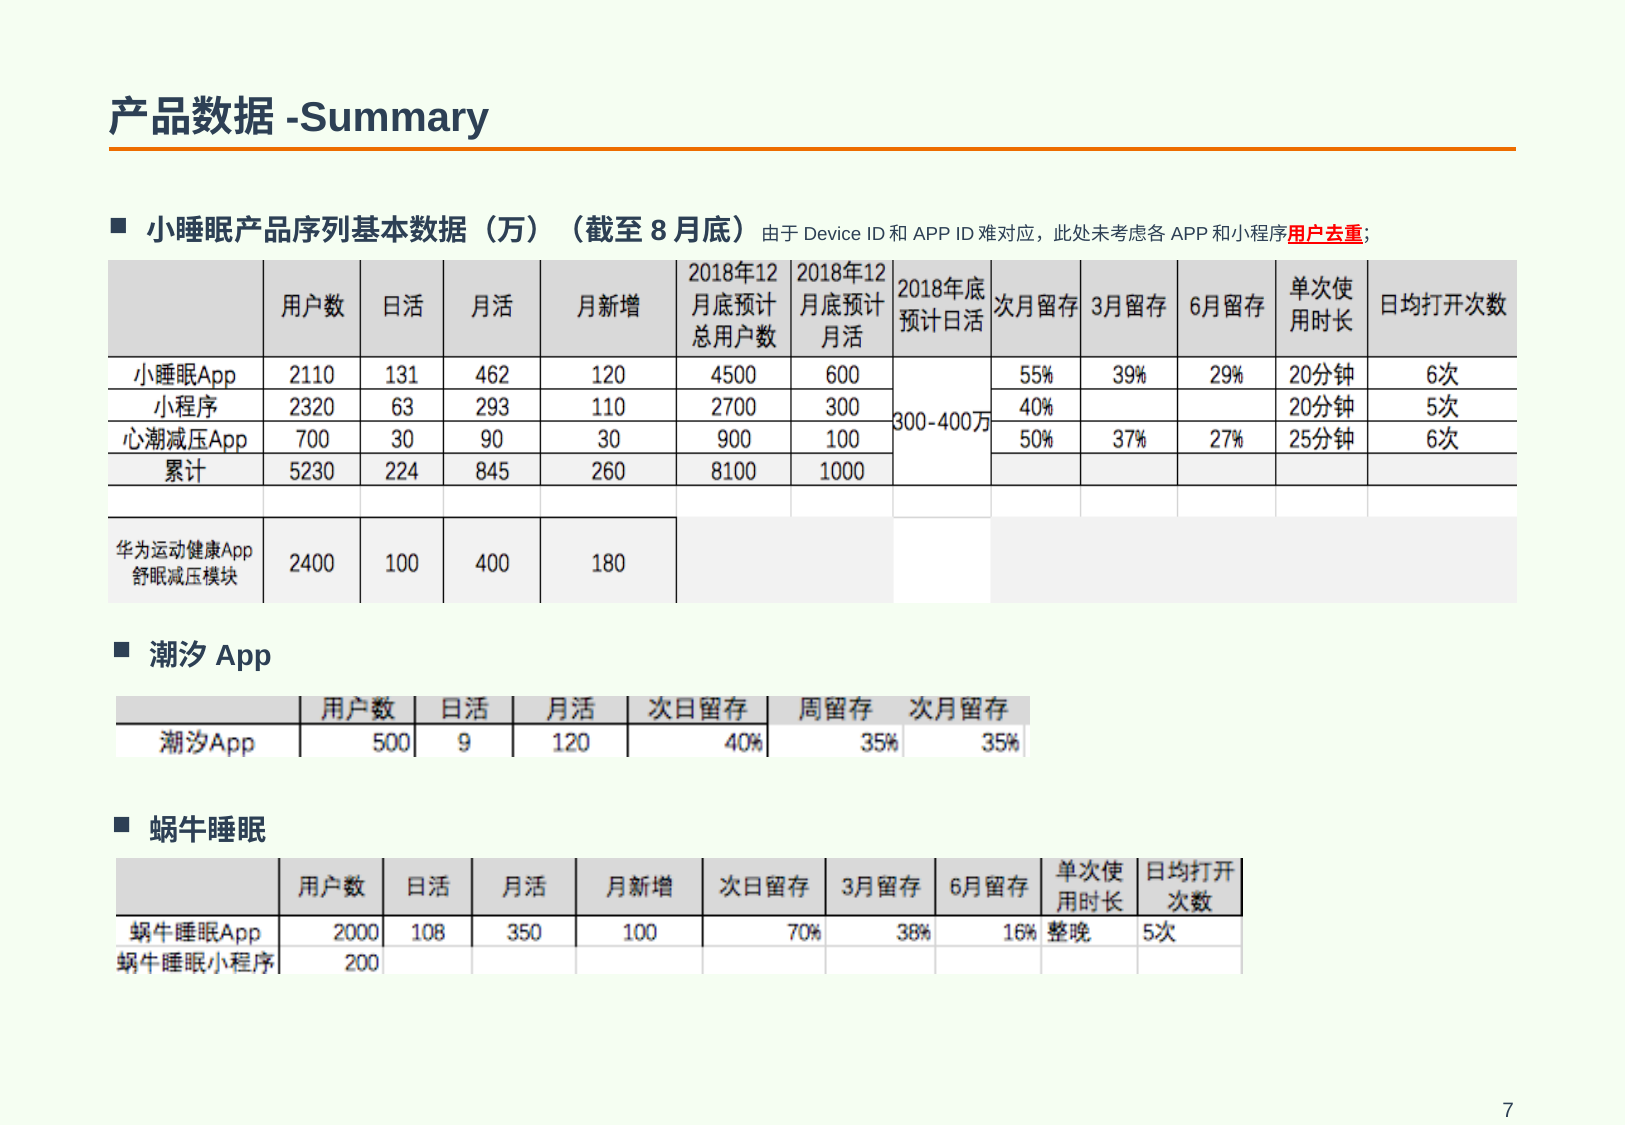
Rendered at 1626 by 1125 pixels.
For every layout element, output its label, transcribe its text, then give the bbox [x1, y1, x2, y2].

title 产品数据-Summary [108, 45, 1517, 147]
list 小睡眠产品序列基本数据（万）（截至8月底）由于Device ID和APP ID难对应，此处未考虑各APP和小程序用户去重； [108, 203, 1517, 260]
picture [116, 696, 1030, 758]
picture [116, 858, 1243, 975]
picture [108, 260, 1517, 603]
text_box 潮汐App 蜗牛睡眠 [111, 607, 1520, 853]
